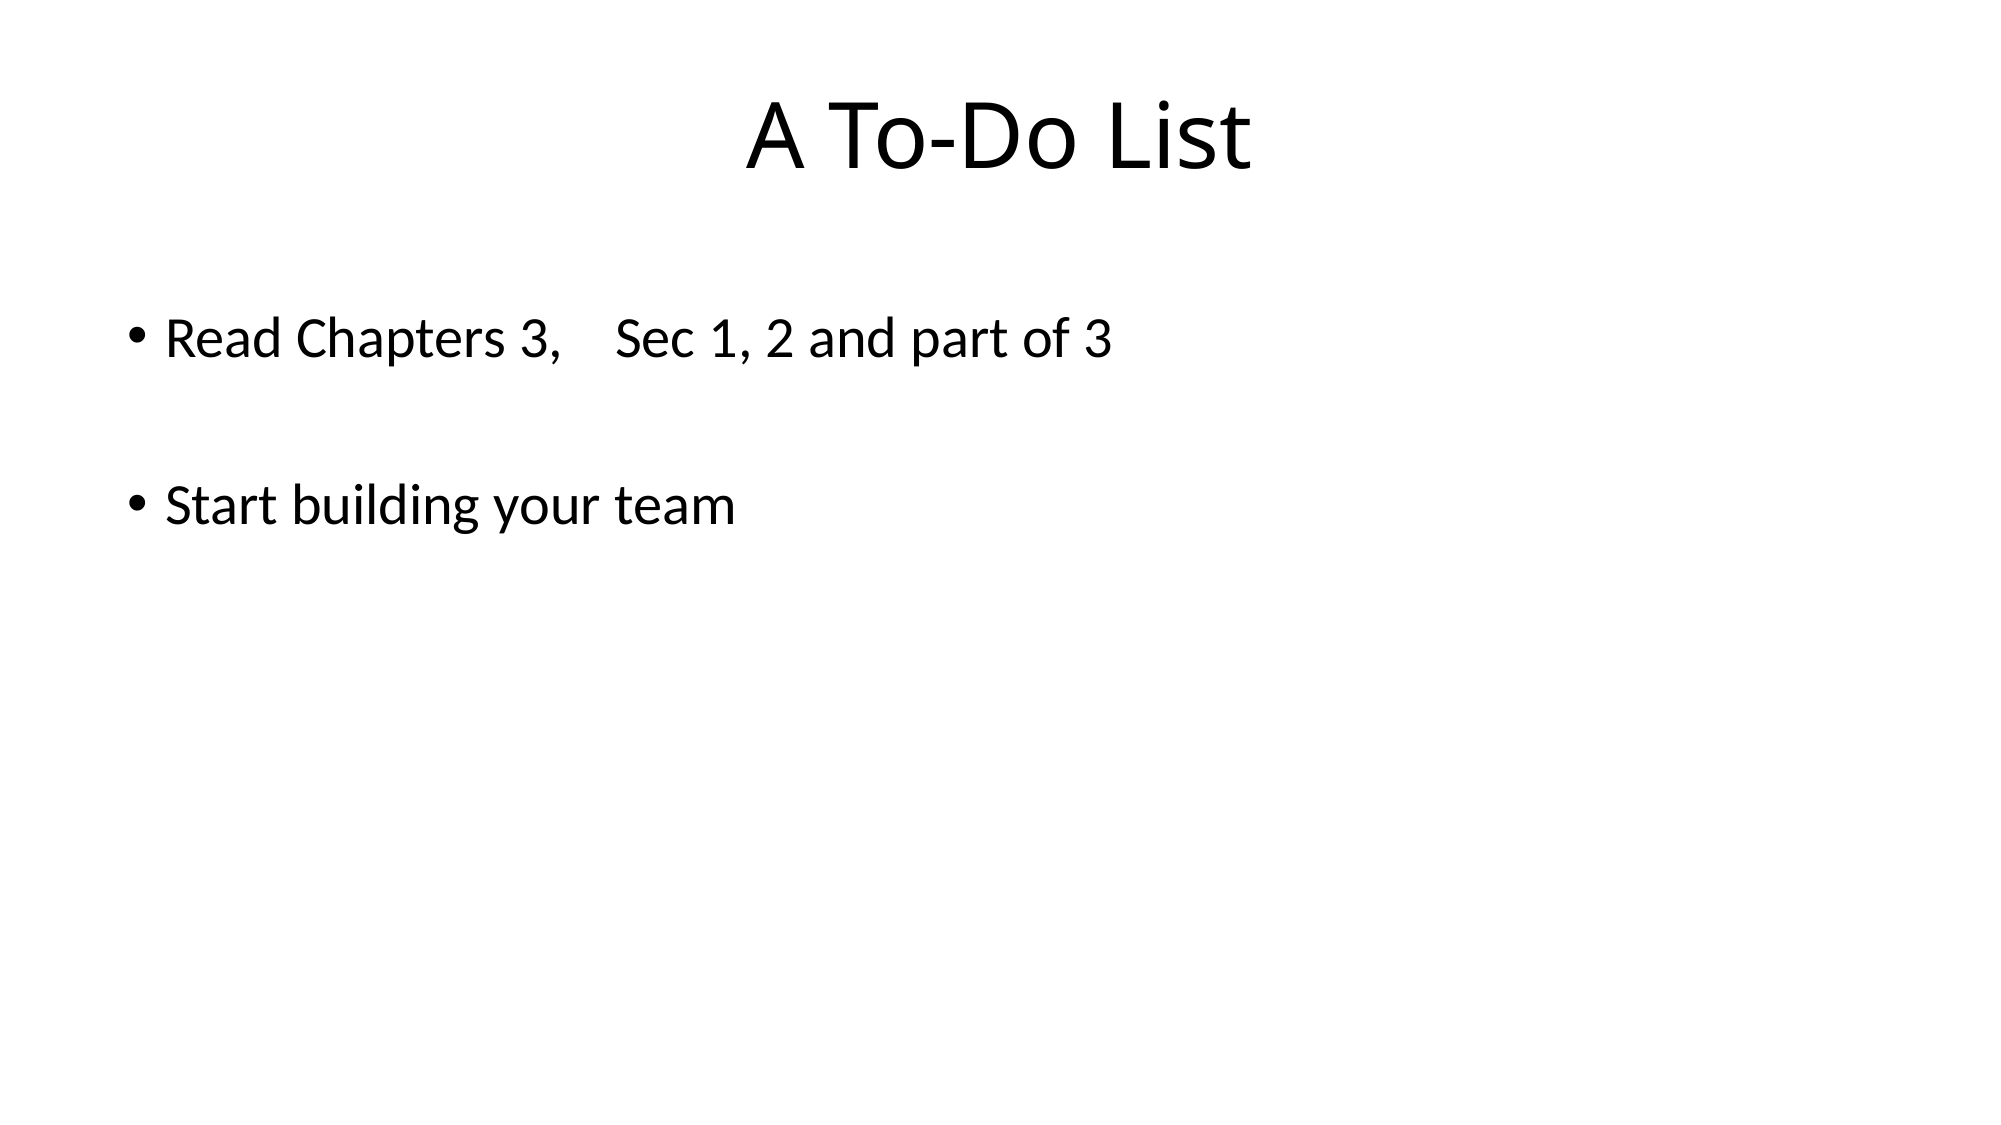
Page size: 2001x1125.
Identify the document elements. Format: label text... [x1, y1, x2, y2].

list Read Chapters 3, Sec 1, 2 and part of 3 Start building your team [112, 299, 1838, 1014]
title A To-Do List [324, 52, 1675, 226]
